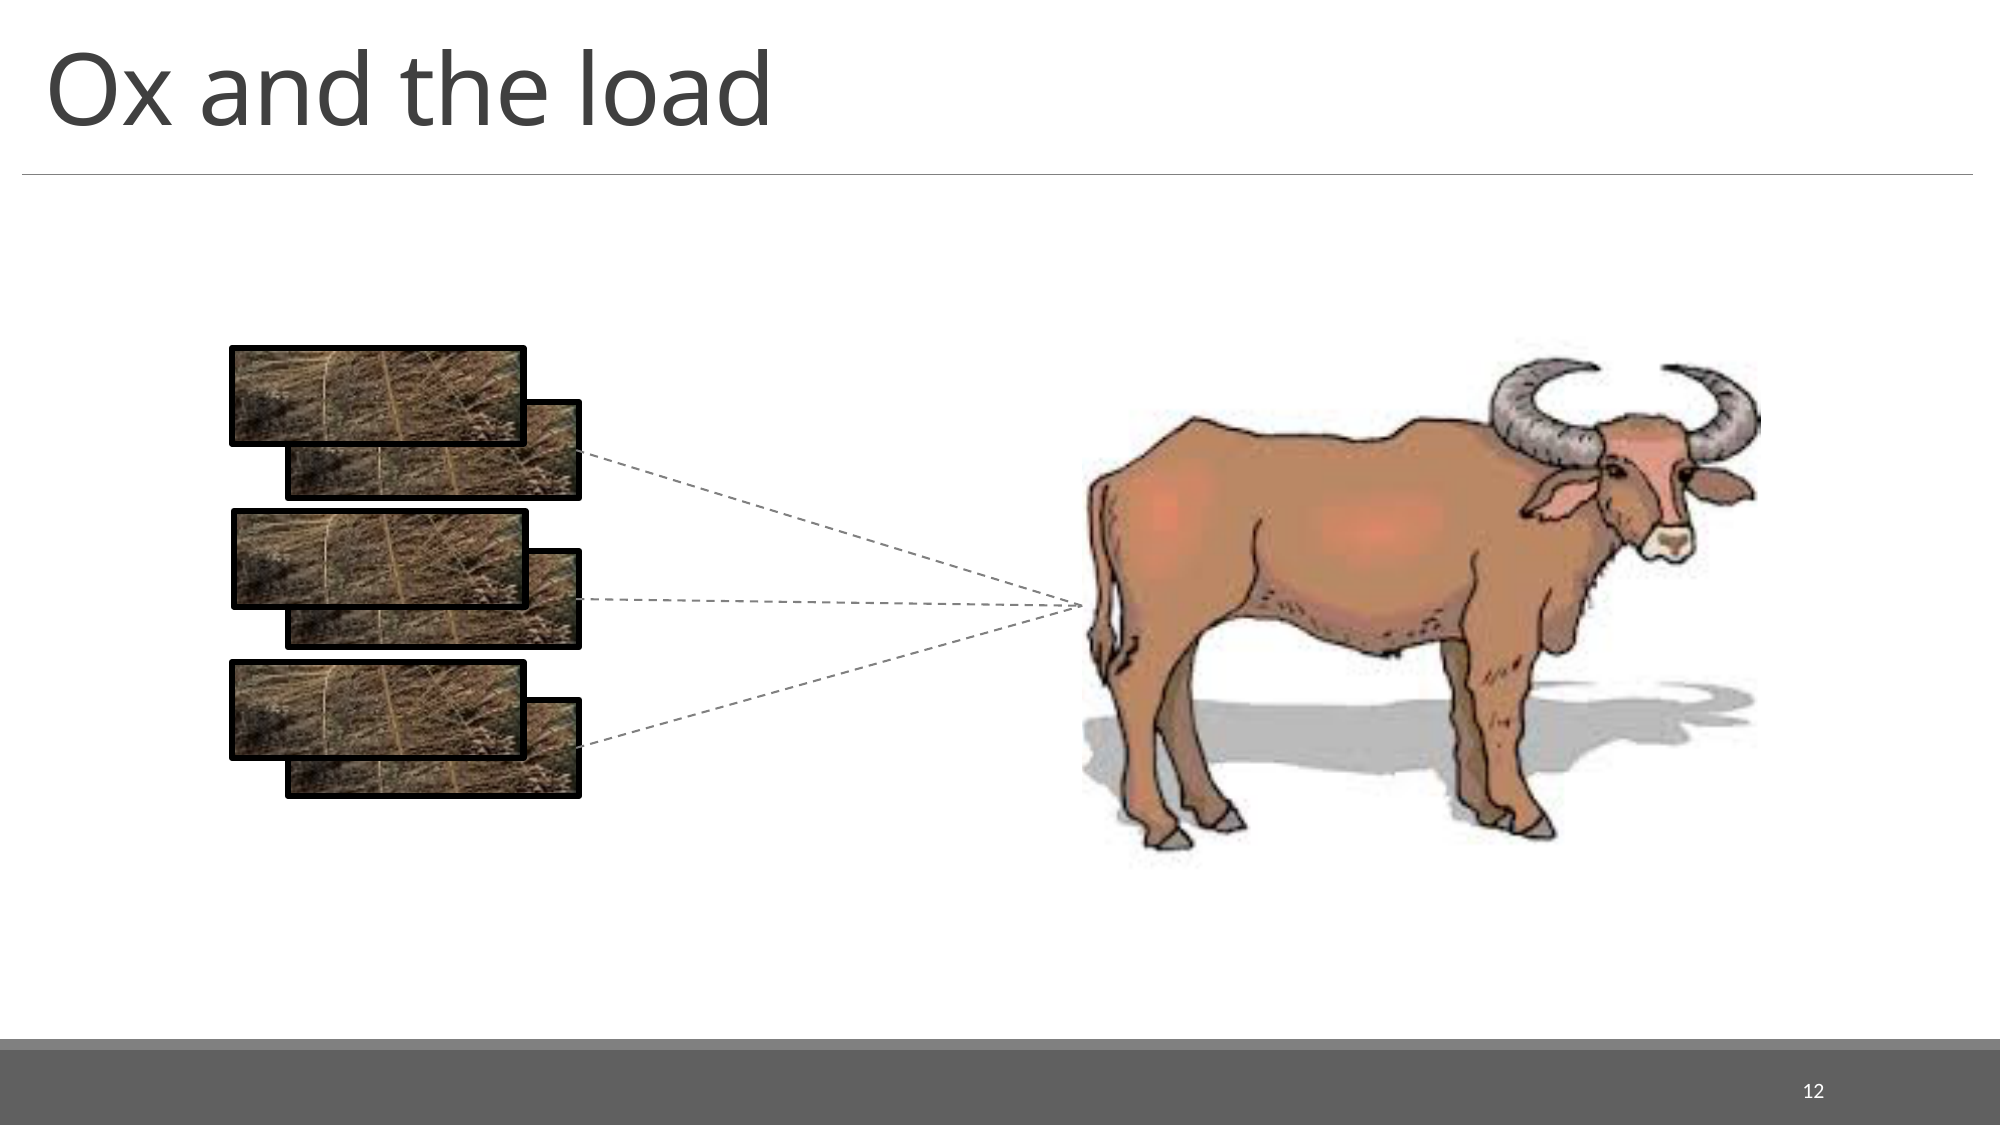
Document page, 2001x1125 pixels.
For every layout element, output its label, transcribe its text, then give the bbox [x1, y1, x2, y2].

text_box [575, 598, 1083, 604]
slide_number 12 [1624, 1059, 1840, 1120]
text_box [575, 449, 1083, 597]
title Ox and the load [29, 22, 1969, 154]
picture [234, 664, 577, 794]
picture [236, 513, 575, 645]
picture [1081, 266, 1762, 946]
picture [234, 350, 577, 496]
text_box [575, 605, 1083, 749]
